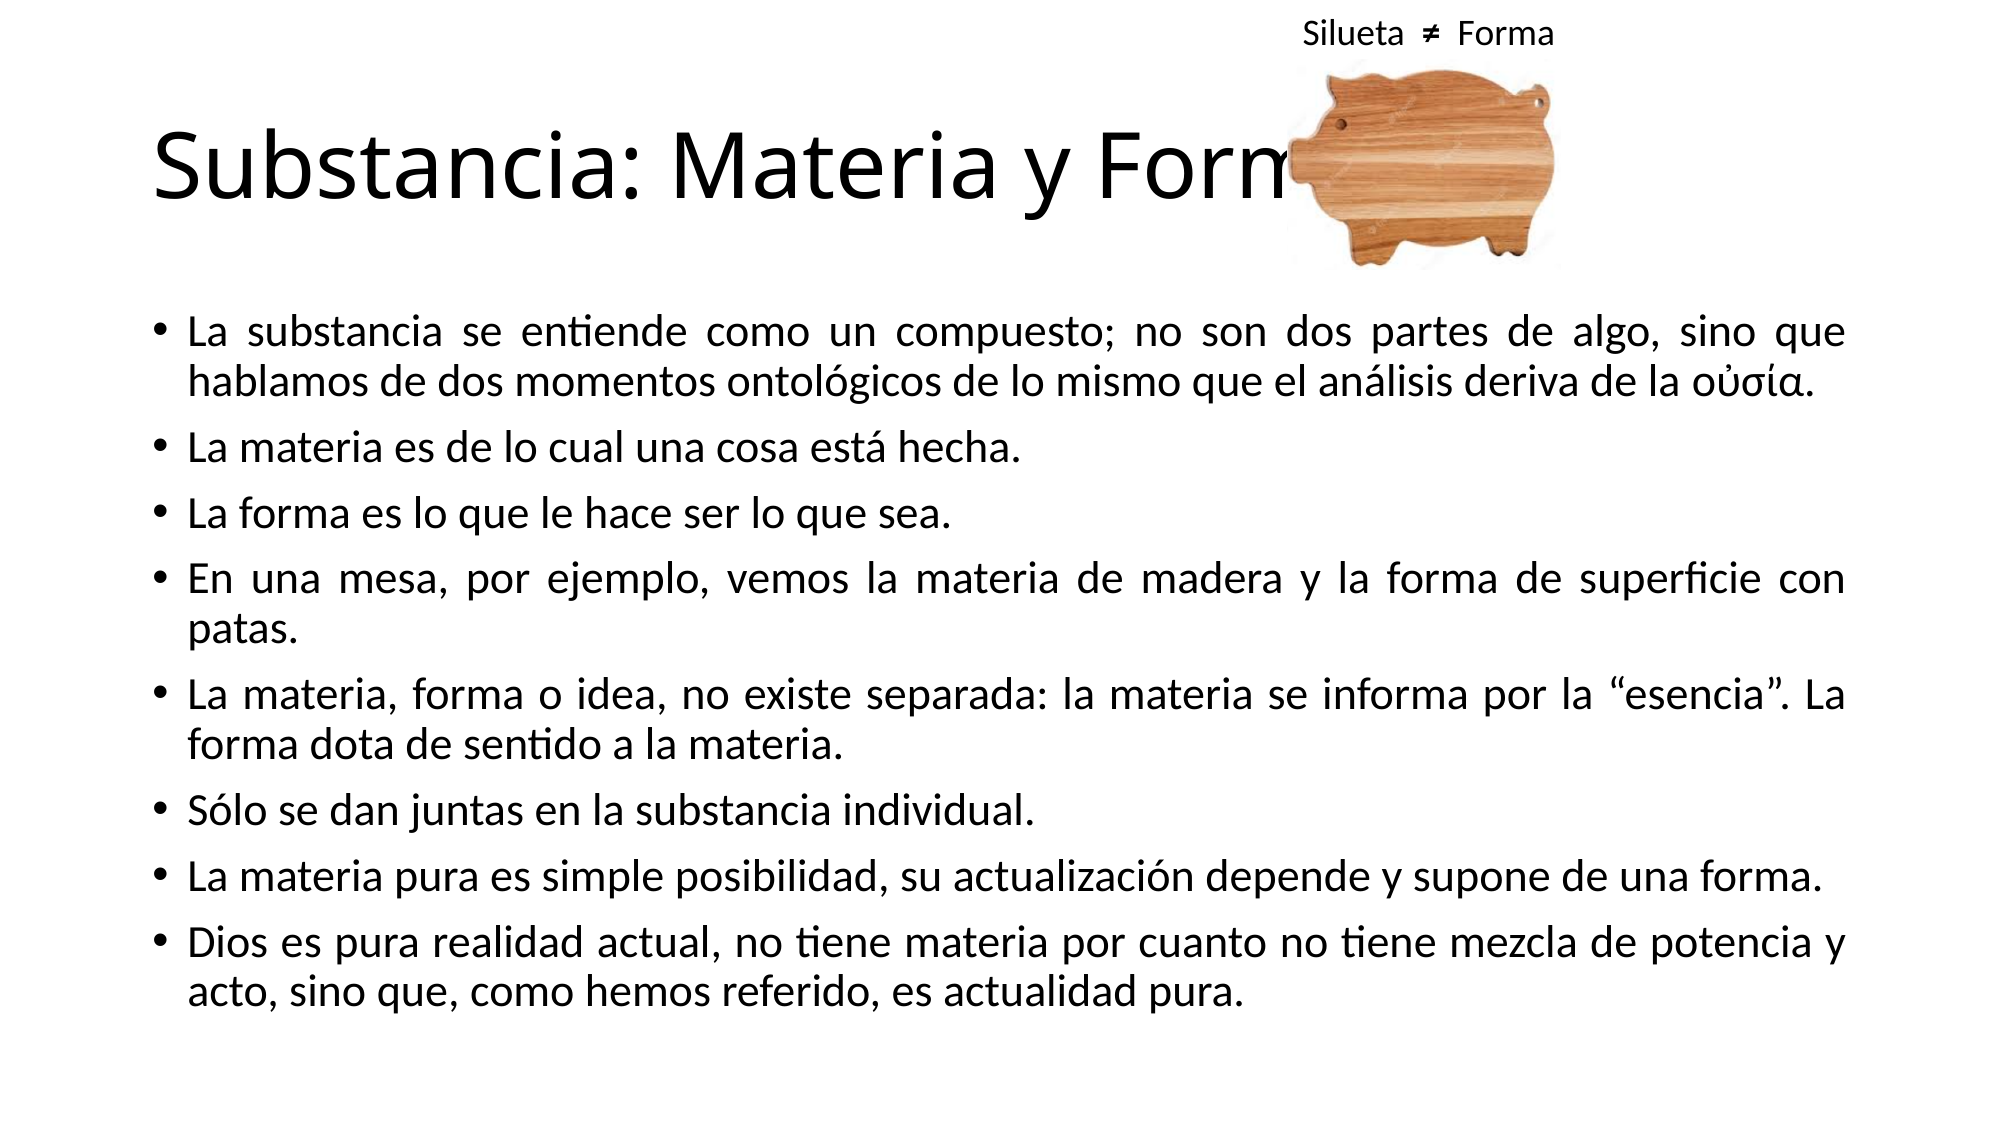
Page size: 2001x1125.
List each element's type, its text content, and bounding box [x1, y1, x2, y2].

title Substancia: Materia y Forma [137, 59, 1863, 278]
picture [1287, 59, 1561, 270]
text_box Silueta ≠ Forma [1287, 0, 1605, 61]
list La substancia se entiende como un compuesto; no son dos partes de algo, sino que hablamos de dos momentos ontológicos de lo mismo que el análisis deriva de la οὐσία. La materia es de lo cual una cosa está hecha. La forma es lo que le hace ser lo que sea. En una mesa, por ejemplo, vemos la materia de madera y la forma de superficie con patas. La materia, forma o idea, no existe separada: la materia se informa por la “esencia”. La forma dota de sentido a la materia. Sólo se dan juntas en la substancia individual. La materia pura es simple posibilidad, su actualización depende y supone de una forma. Dios es pura realidad actual, no tiene materia por cuanto no tiene mezcla de potencia y acto, sino que, como hemos referido, es actualidad pura. [137, 299, 1863, 1093]
